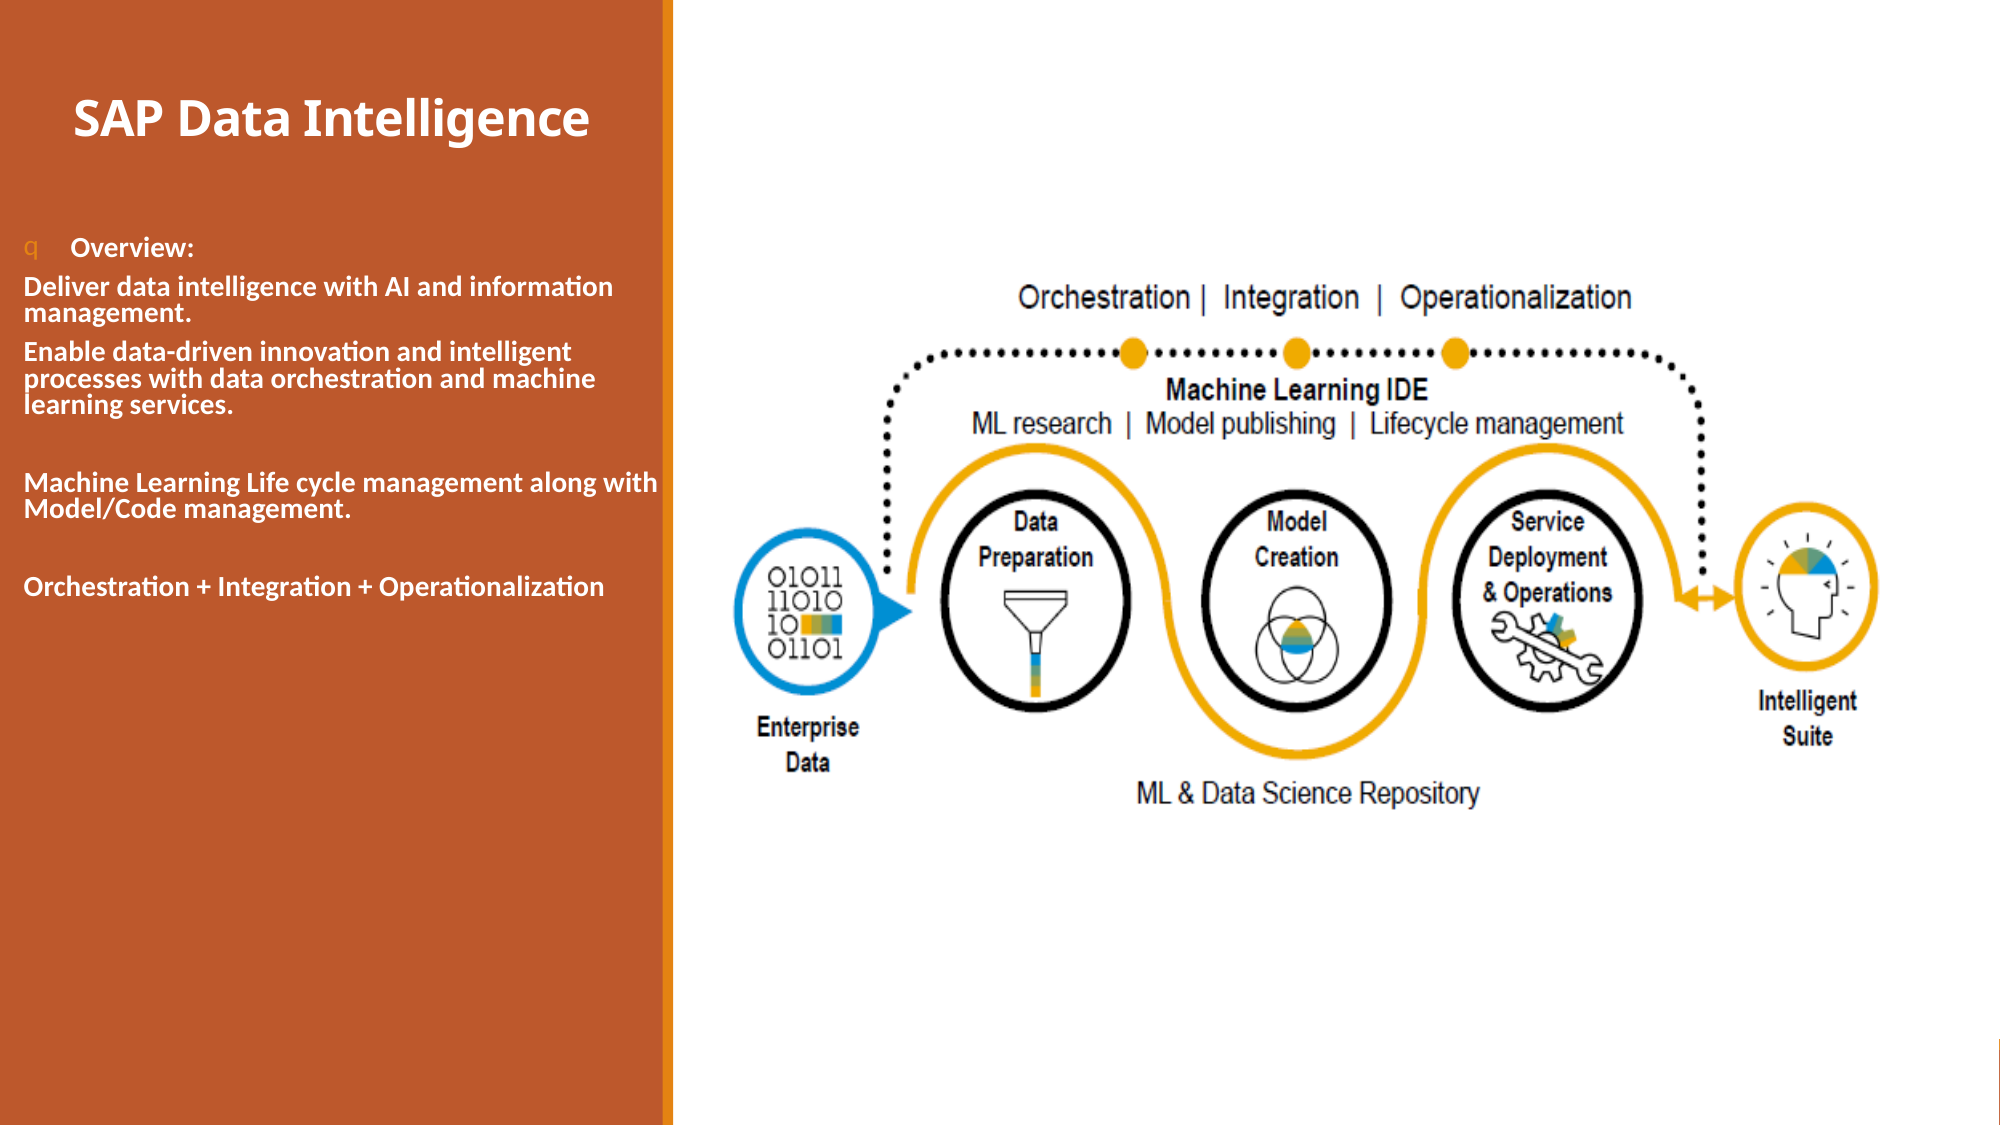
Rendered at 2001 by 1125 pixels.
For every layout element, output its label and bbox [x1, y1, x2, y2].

text_box [661, 296, 674, 1125]
text_box [661, 0, 674, 282]
text_box [0, 0, 661, 1125]
picture [689, 239, 1894, 820]
text_box [674, 0, 2000, 1125]
